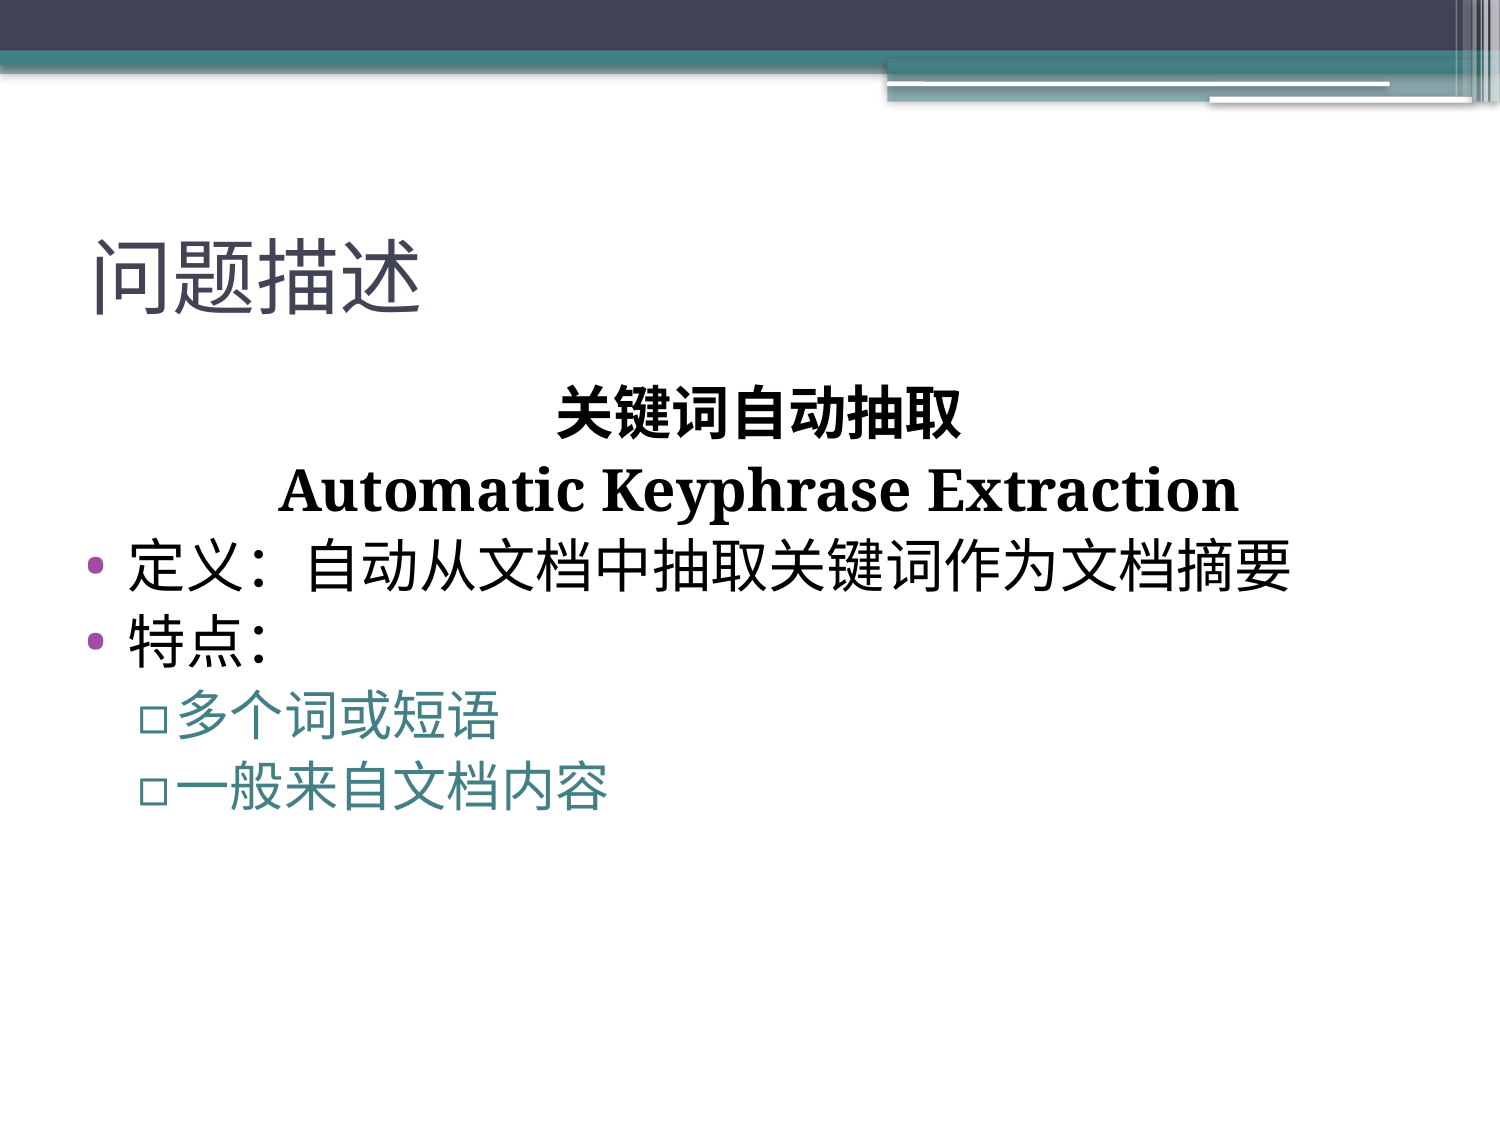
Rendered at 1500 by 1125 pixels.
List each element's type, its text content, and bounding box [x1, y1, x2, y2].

title 问题描述 [75, 187, 1425, 363]
list 关键词自动抽取 Automatic Keyphrase Extraction 定义：自动从文档中抽取关键词作为文档摘要 特点： 多个词或短语 一般来自文档内容 [53, 368, 1447, 1047]
